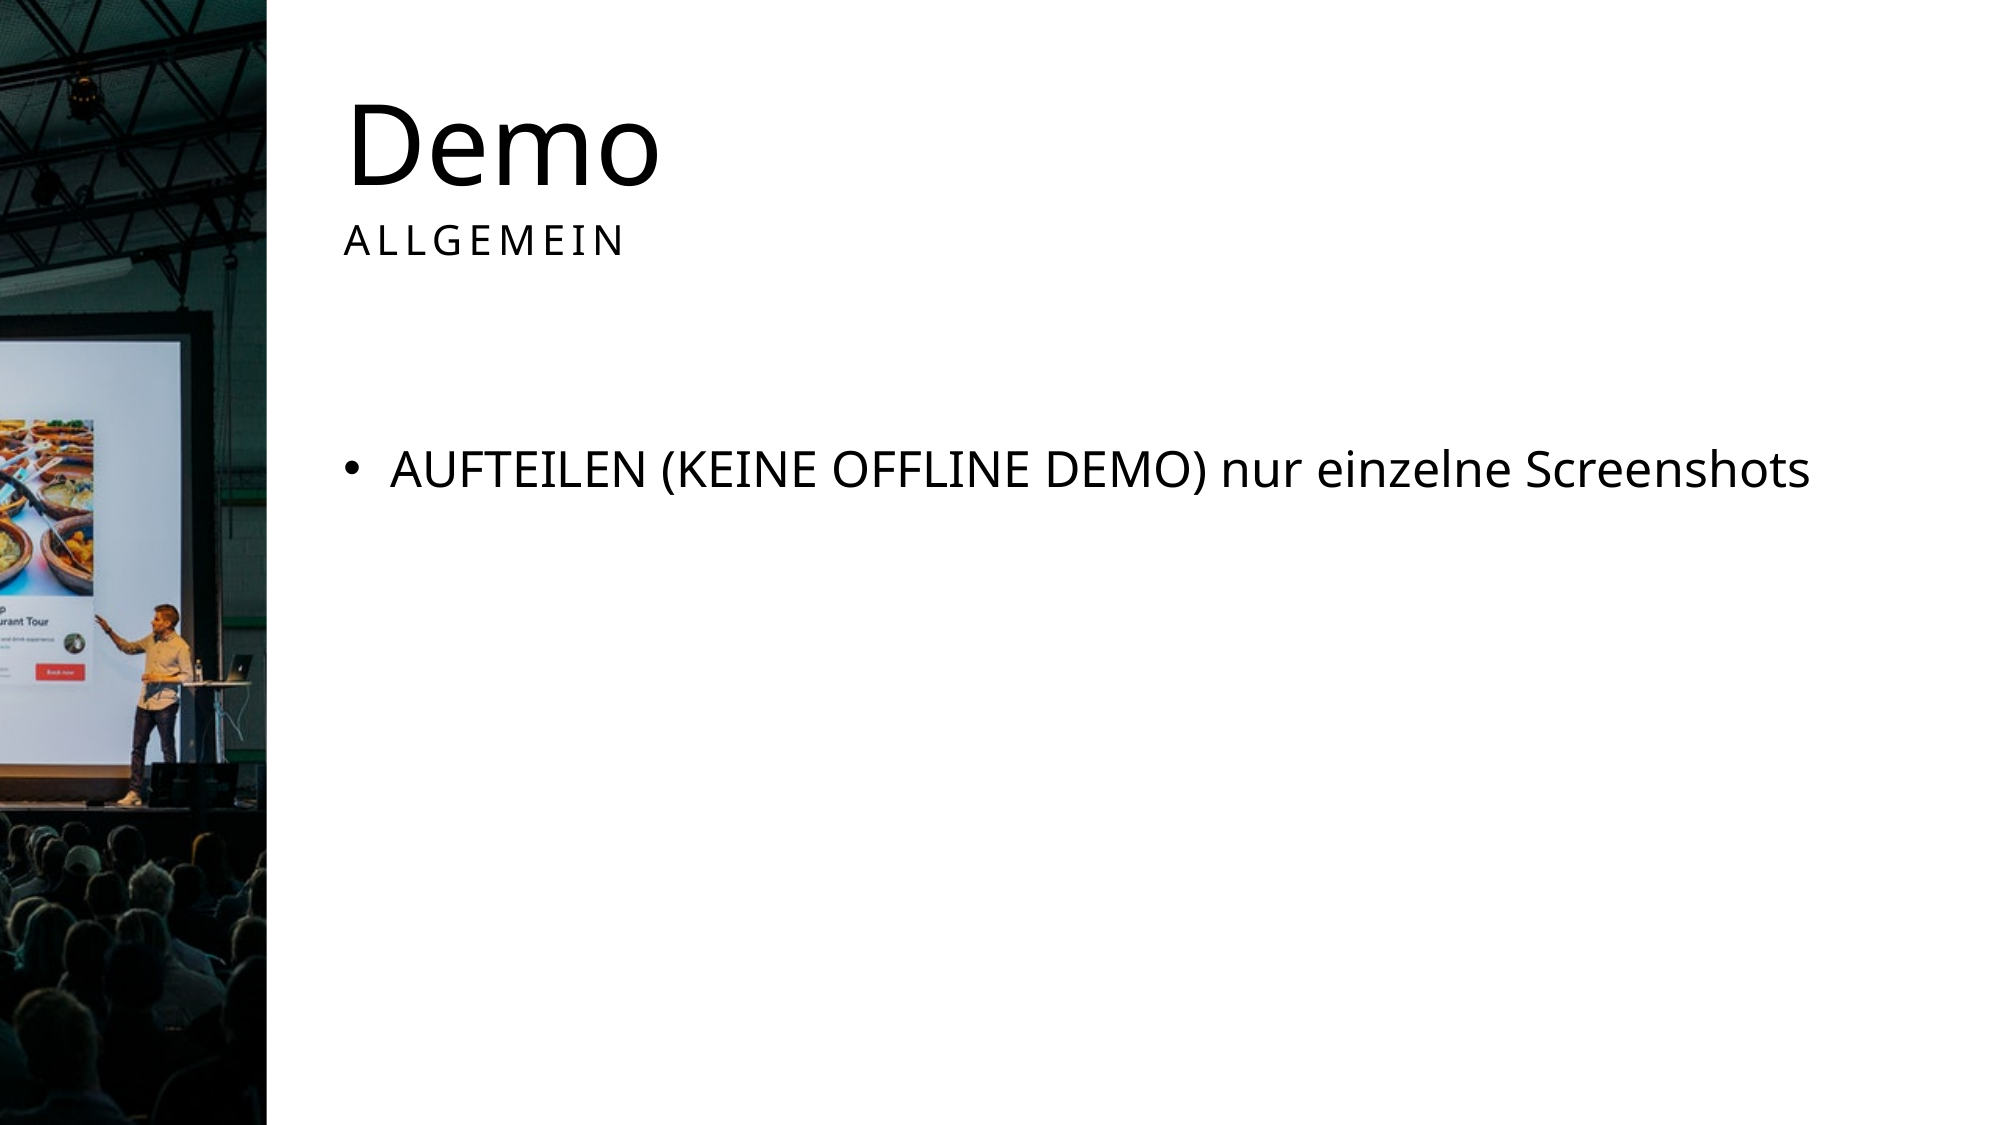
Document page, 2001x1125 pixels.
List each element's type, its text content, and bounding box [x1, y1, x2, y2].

text_box Demo [344, 98, 1516, 207]
text_box ALLGEMEIN [343, 223, 835, 264]
text_box AUFTEILEN (KEINE OFFLINE DEMO) nur einzelne Screenshots [343, 407, 1832, 497]
picture [0, 0, 267, 1125]
